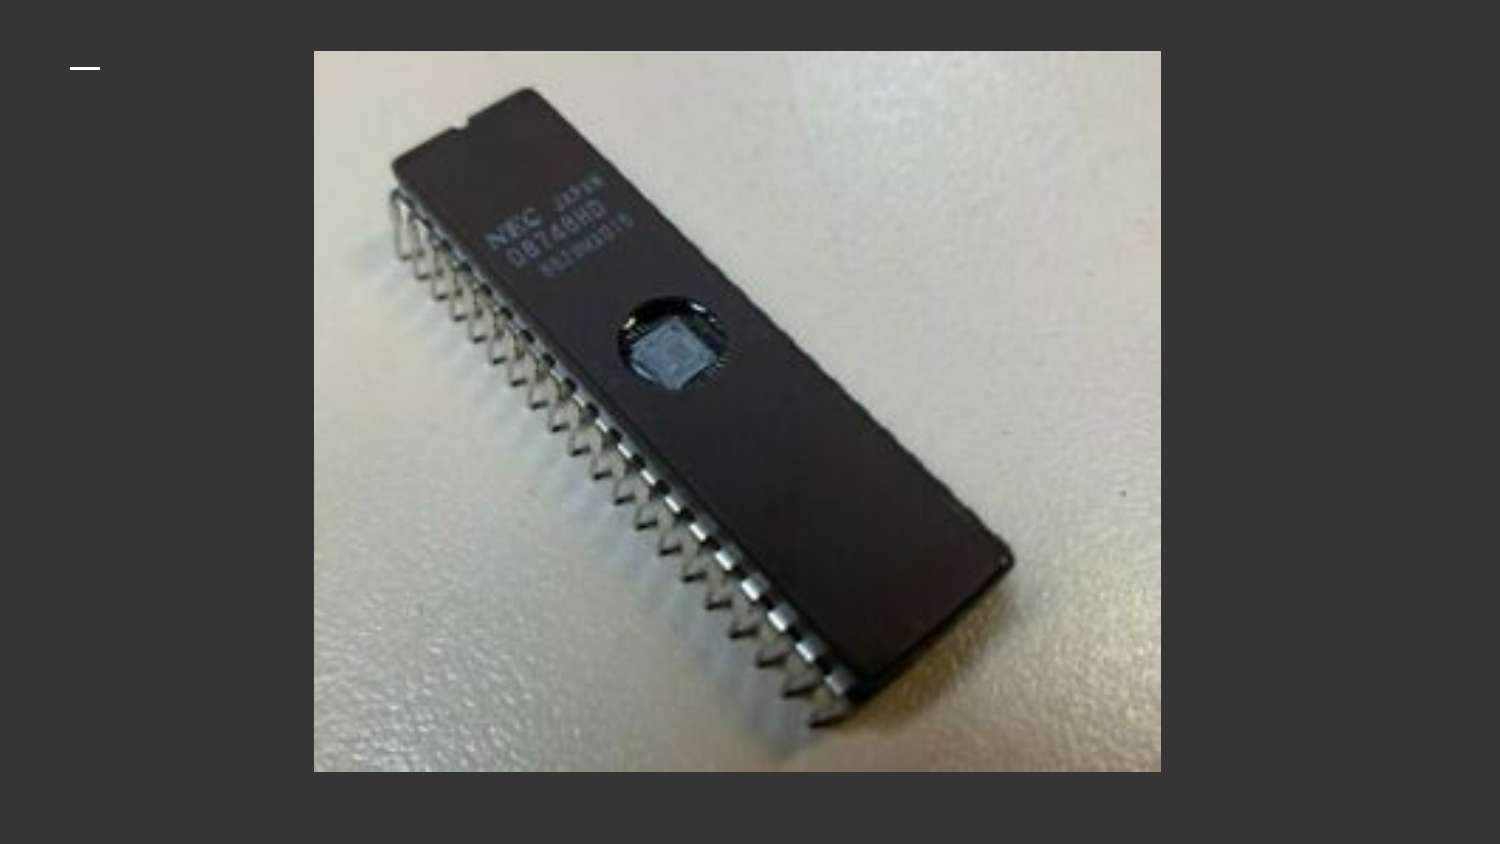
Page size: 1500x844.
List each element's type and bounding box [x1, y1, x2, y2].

picture [314, 51, 1162, 772]
